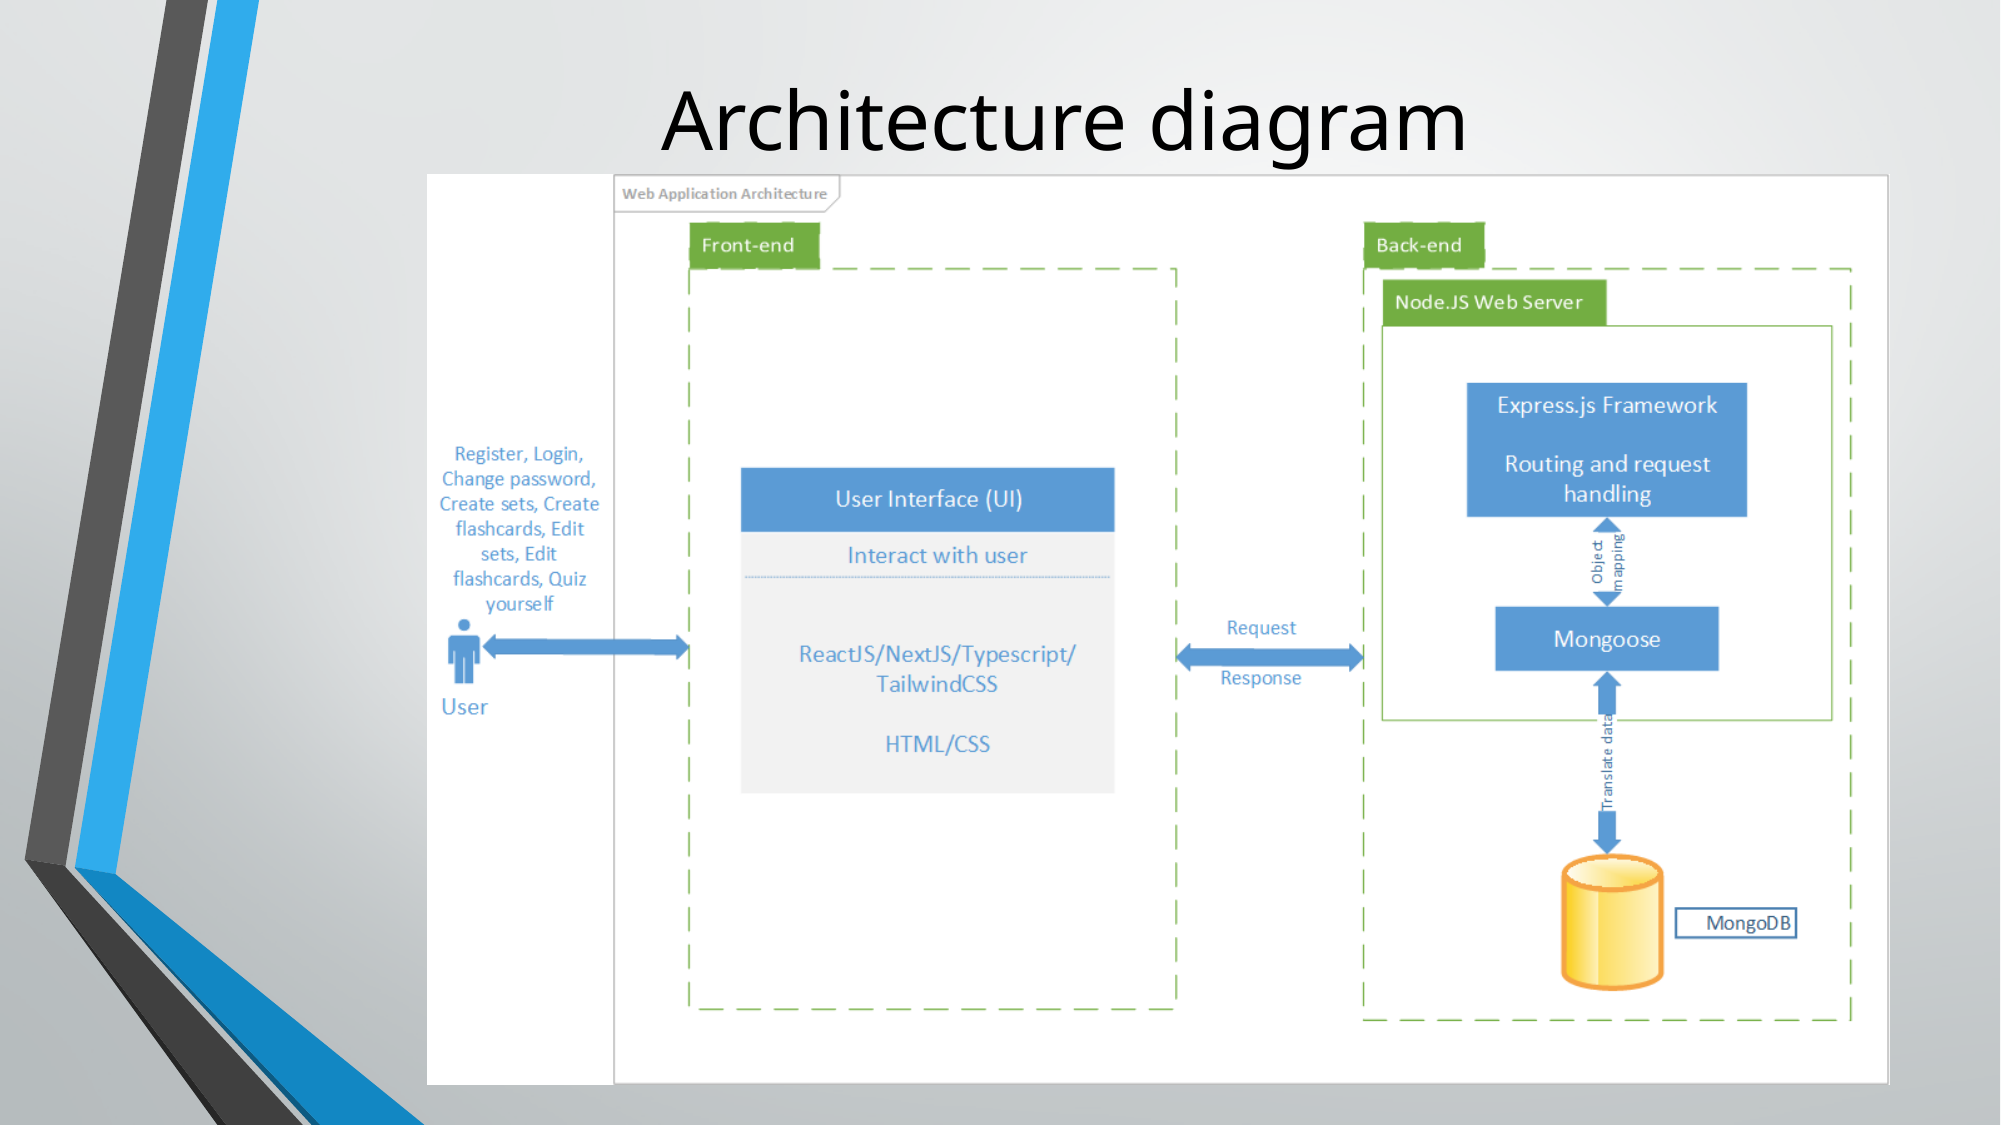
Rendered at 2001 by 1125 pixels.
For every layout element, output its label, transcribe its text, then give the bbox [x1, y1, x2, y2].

title Architecture diagram [243, 61, 1887, 175]
picture [427, 174, 1890, 1086]
